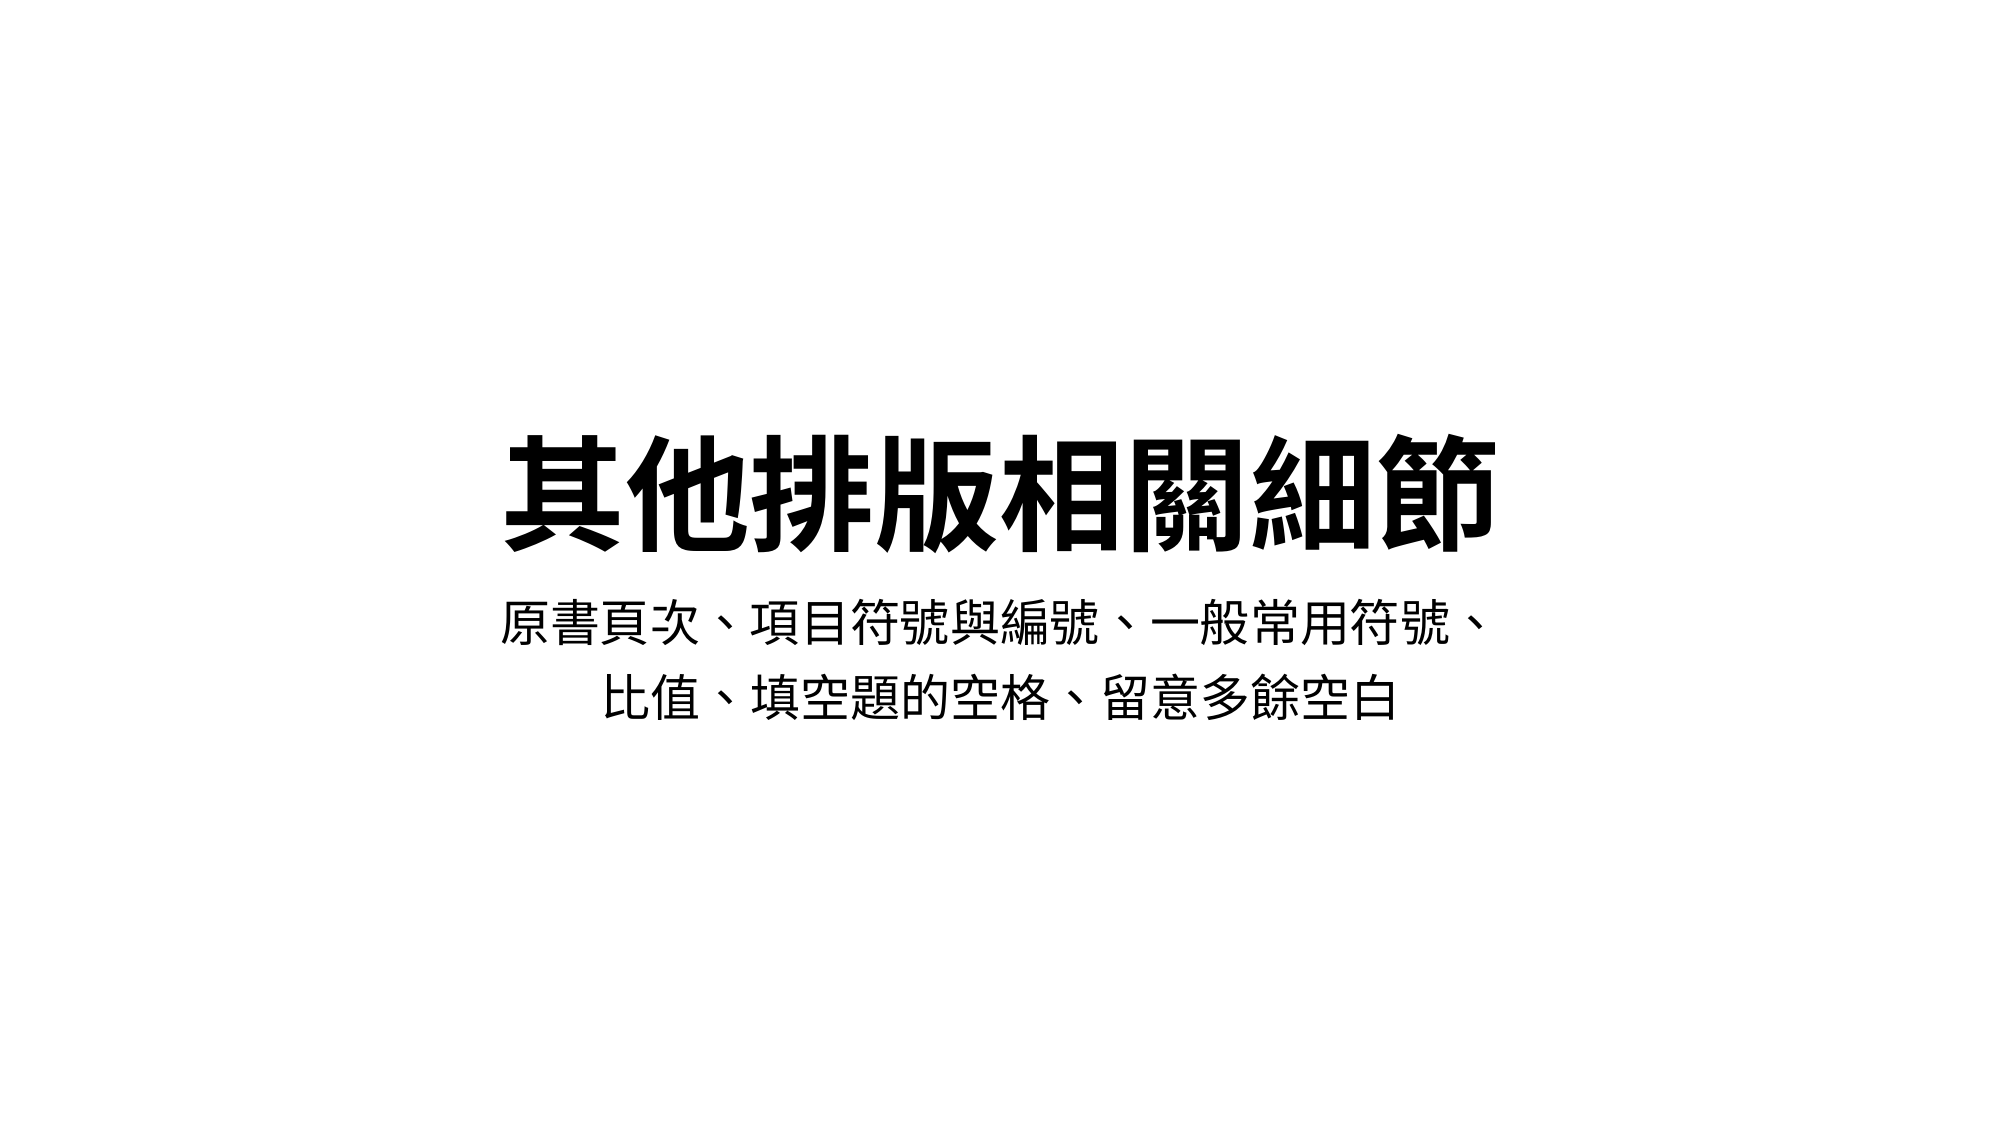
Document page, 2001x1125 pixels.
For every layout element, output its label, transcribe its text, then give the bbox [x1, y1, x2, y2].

subtitle 原書頁次、項目符號與編號、一般常用符號、 比值、填空題的空格、留意多餘空白 [249, 590, 1750, 863]
title 其他排版相關細節 [249, 184, 1750, 576]
